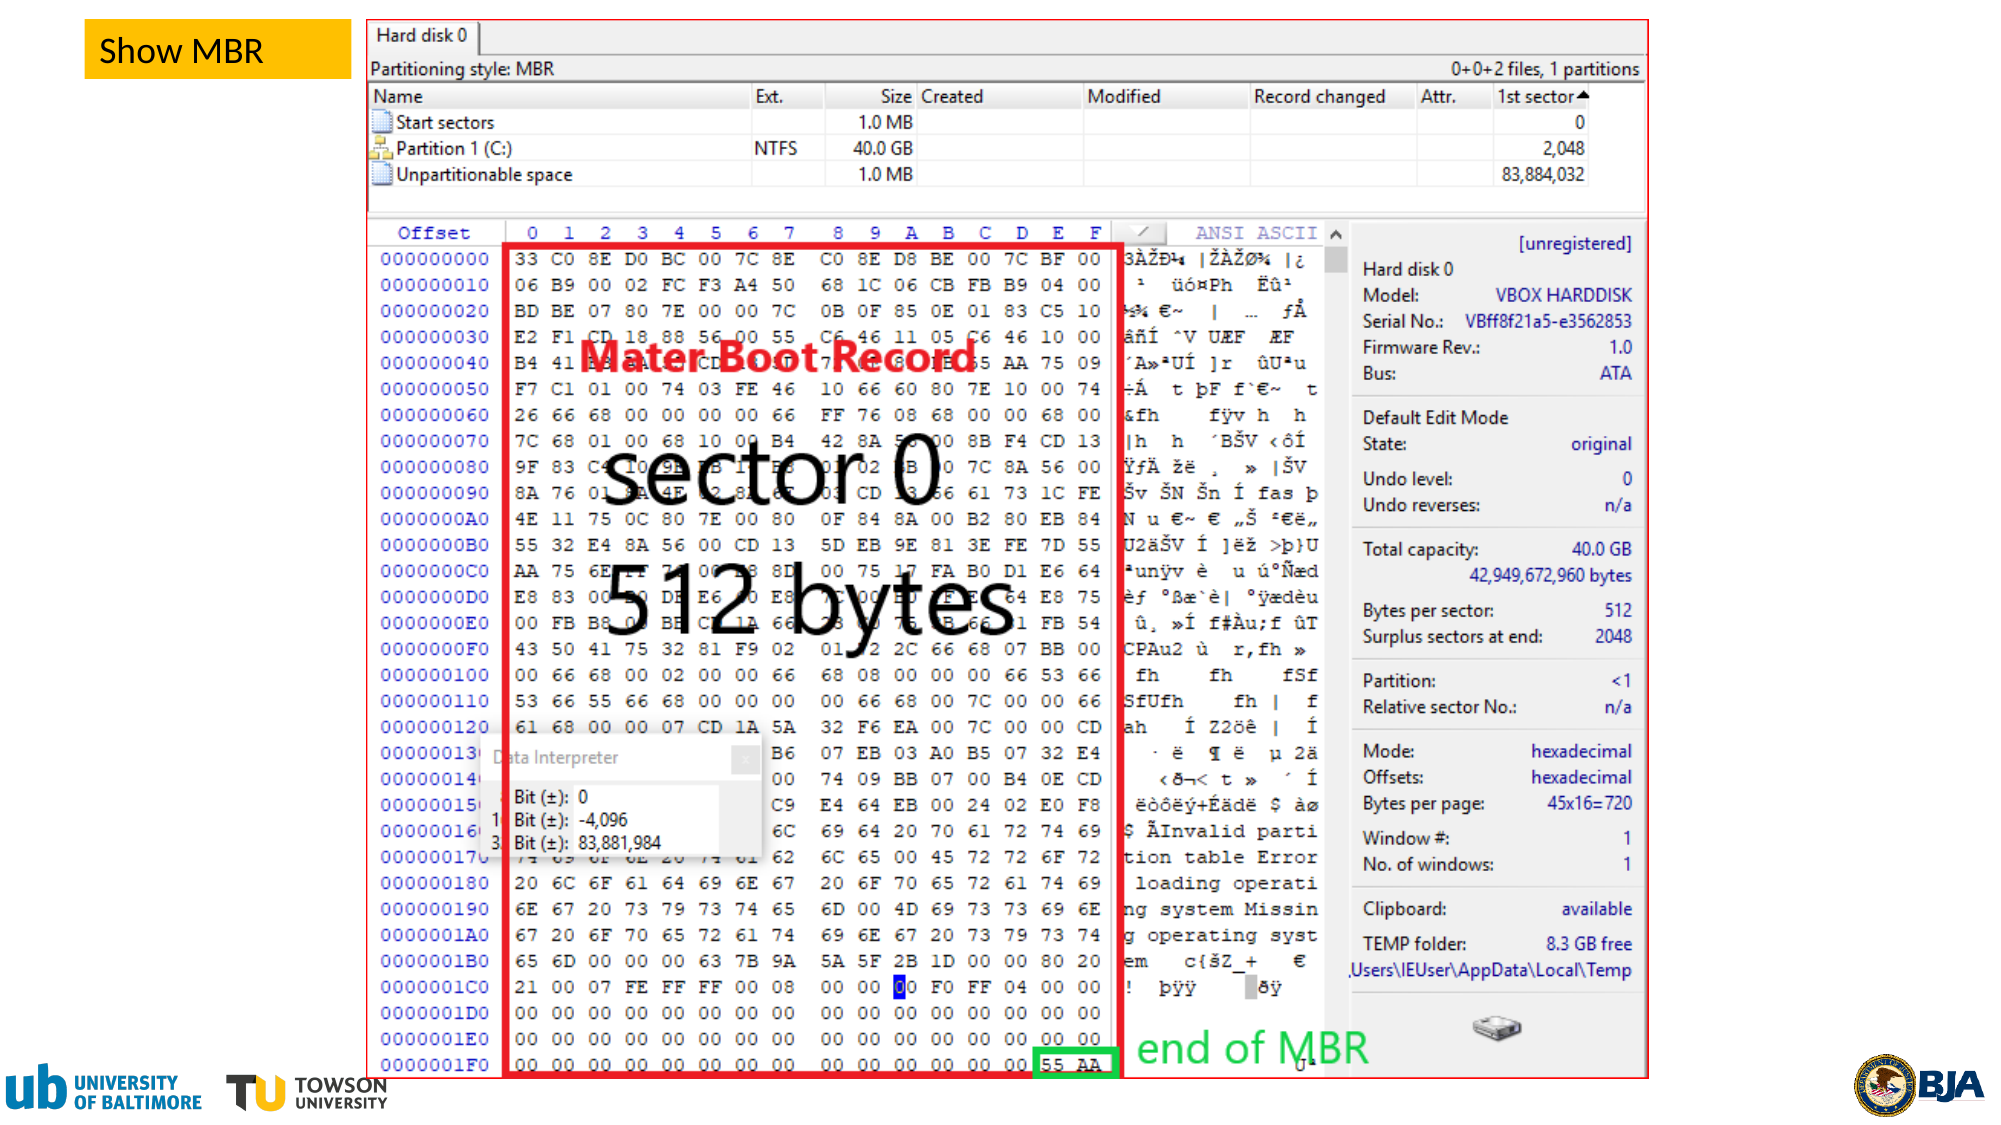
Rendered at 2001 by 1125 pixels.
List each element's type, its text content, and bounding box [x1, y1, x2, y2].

picture [0, 19, 1649, 1125]
picture [1854, 1054, 1986, 1117]
text_box Show MBR [84, 19, 352, 79]
